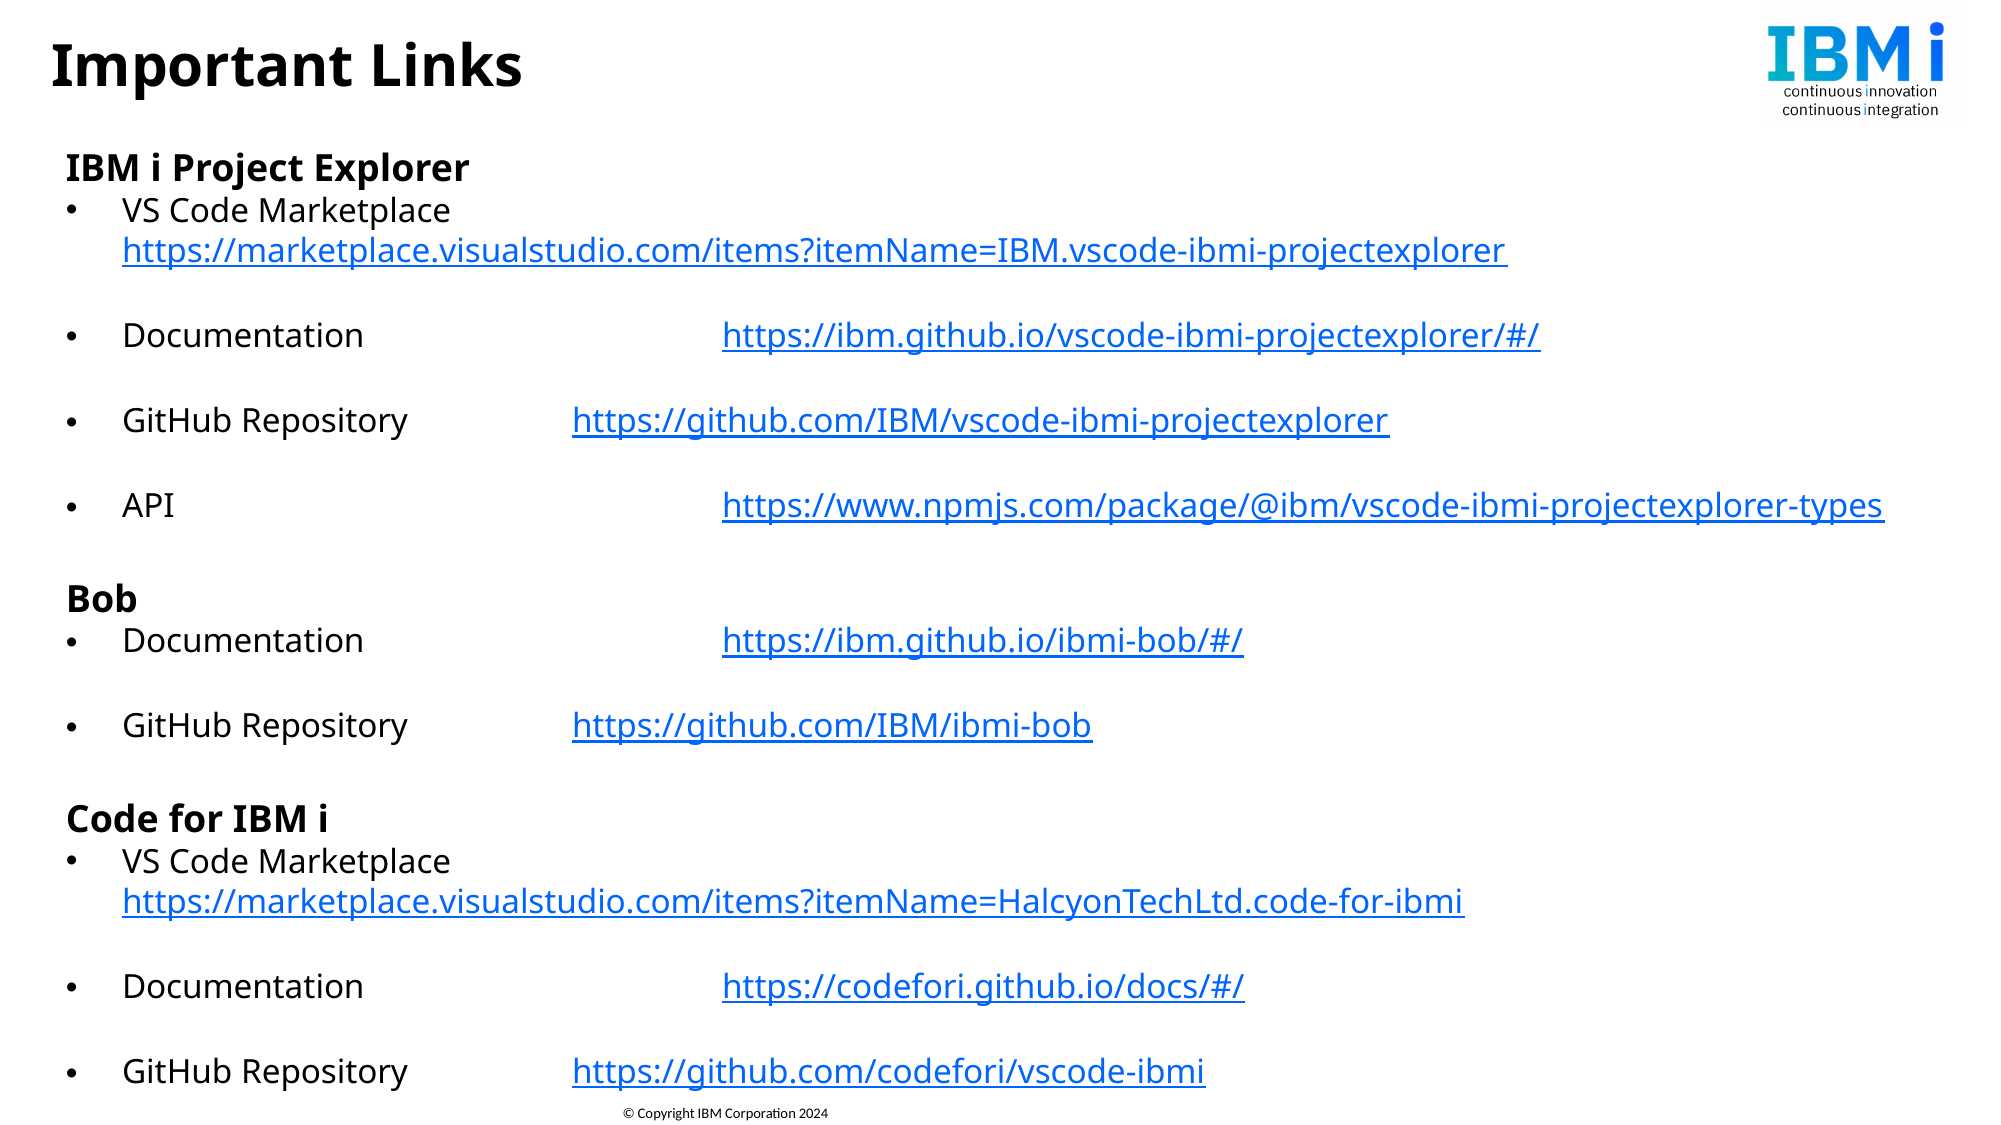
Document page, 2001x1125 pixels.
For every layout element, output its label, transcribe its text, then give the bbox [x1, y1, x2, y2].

title Important Links [51, 36, 1721, 101]
list IBM i Project Explorer VS Code Marketplace https://marketplace.visualstudio.com/items?itemName=IBM.vscode-ibmi-projectexplorer Documentation https://ibm.github.io/vscode-ibmi-projectexplorer/#/ GitHub Repository https://github.com/IBM/vscode-ibmi-projectexplorer API https://www.npmjs.com/package/@ibm/vscode-ibmi-projectexplorer-types Bob Documentation https://ibm.github.io/ibmi-bob/#/ GitHub Repository https://github.com/IBM/ibmi-bob Code for IBM i VS Code Marketplace https://marketplace.visualstudio.com/items?itemName=HalcyonTechLtd.code-for-ibmi Documentation https://codefori.github.io/docs/#/ GitHub Repository https://github.com/codefori/vscode-ibmi API https://www.npmjs.com/package/@halcyontech/vscode-ibmi-types [51, 136, 1934, 1068]
picture [1761, 5, 1961, 124]
